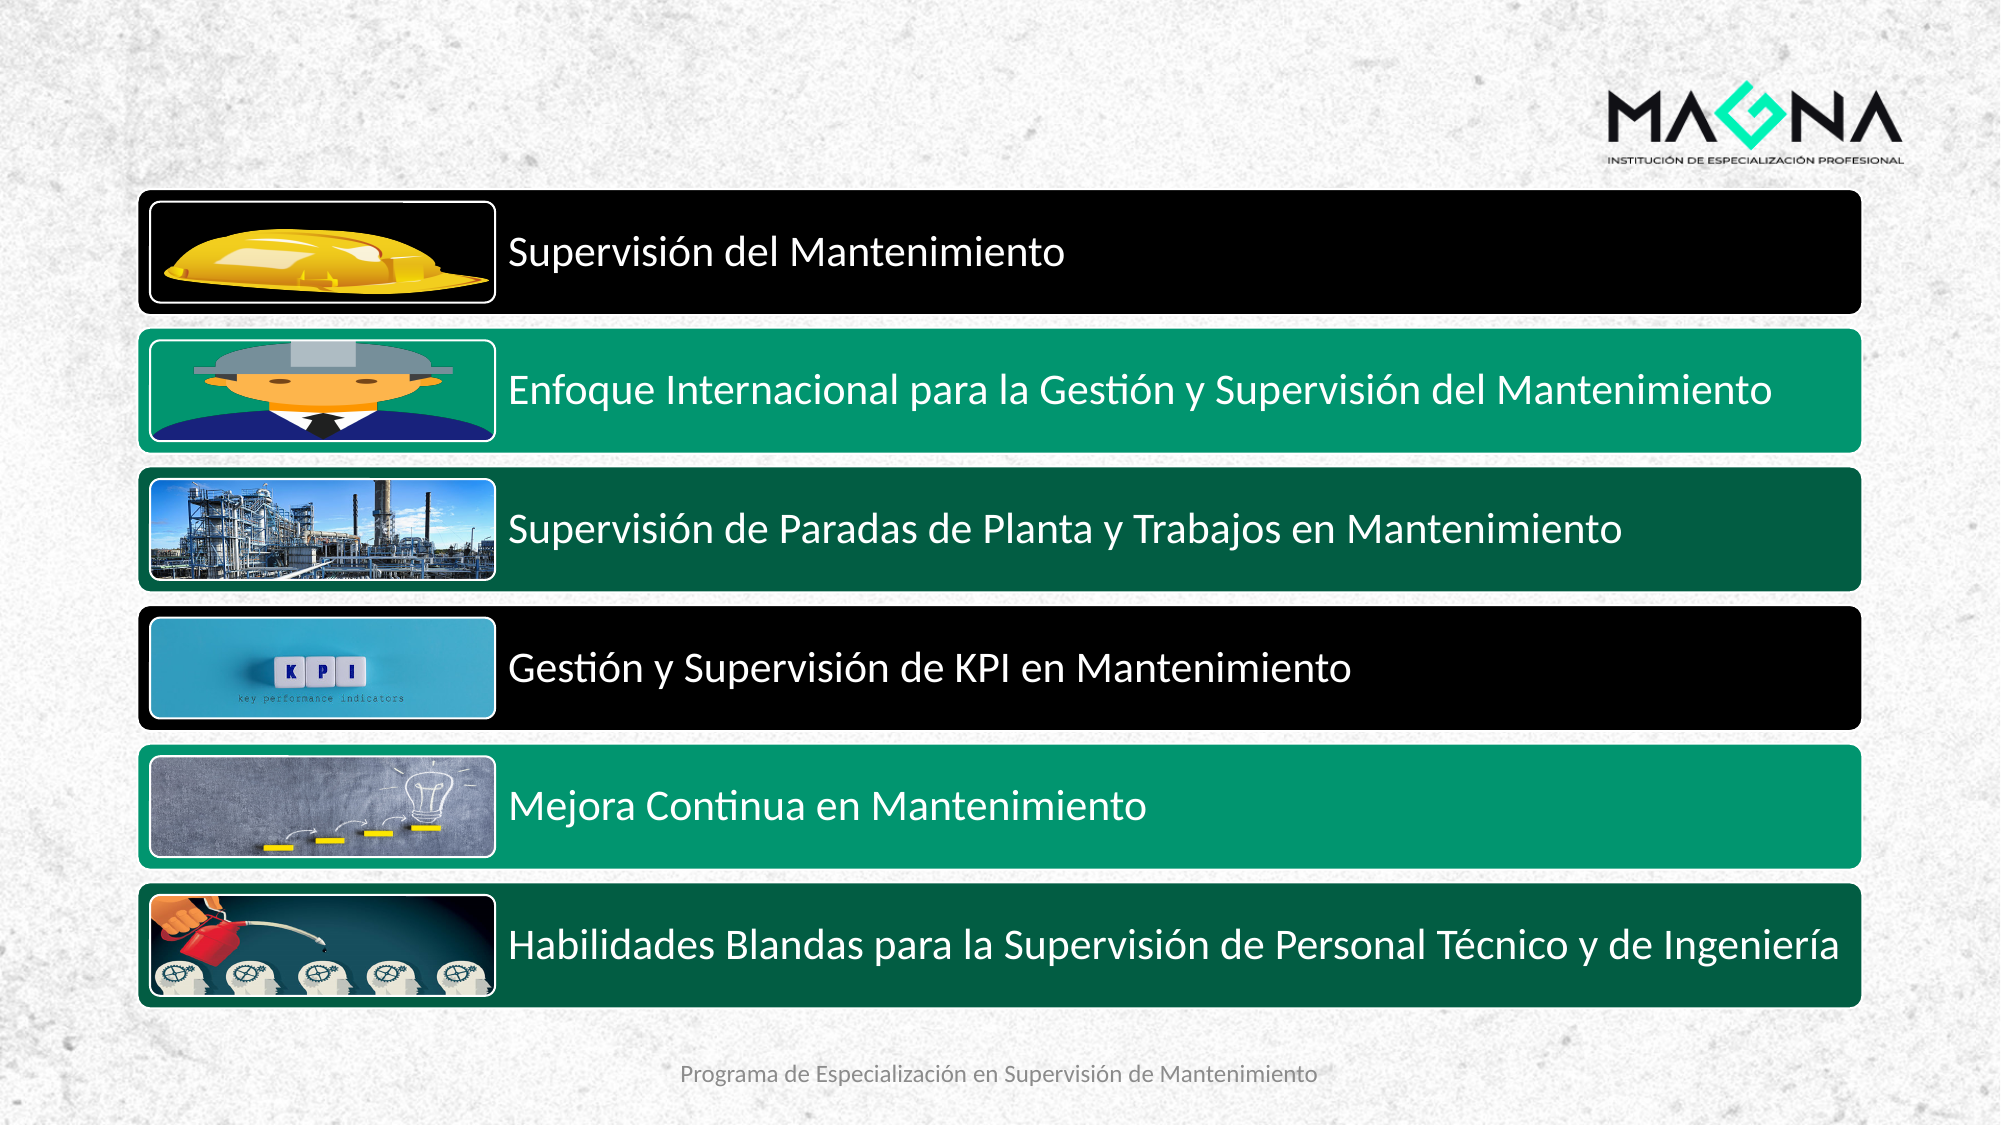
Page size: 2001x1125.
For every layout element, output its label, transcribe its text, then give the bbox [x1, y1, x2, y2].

text_box Enfoque Internacional para la Gestión y Supervisión del Mantenimiento [136, 326, 1864, 455]
text_box [148, 616, 497, 720]
text_box Supervisión del Mantenimiento [136, 188, 1864, 317]
text_box Gestión y Supervisión de KPI en Mantenimiento [136, 603, 1864, 733]
text_box [148, 477, 497, 581]
text_box [148, 200, 497, 304]
text_box Supervisión de Paradas de Planta y Trabajos en Mantenimiento [136, 465, 1864, 594]
text_box [148, 755, 497, 859]
text_box Habilidades Blandas para la Supervisión de Personal Técnico y de Ingeniería [136, 881, 1864, 1010]
picture [0, 0, 2001, 1125]
text_box [148, 893, 497, 997]
text_box [148, 339, 497, 443]
text_box Mejora Continua en Mantenimiento [136, 742, 1864, 871]
